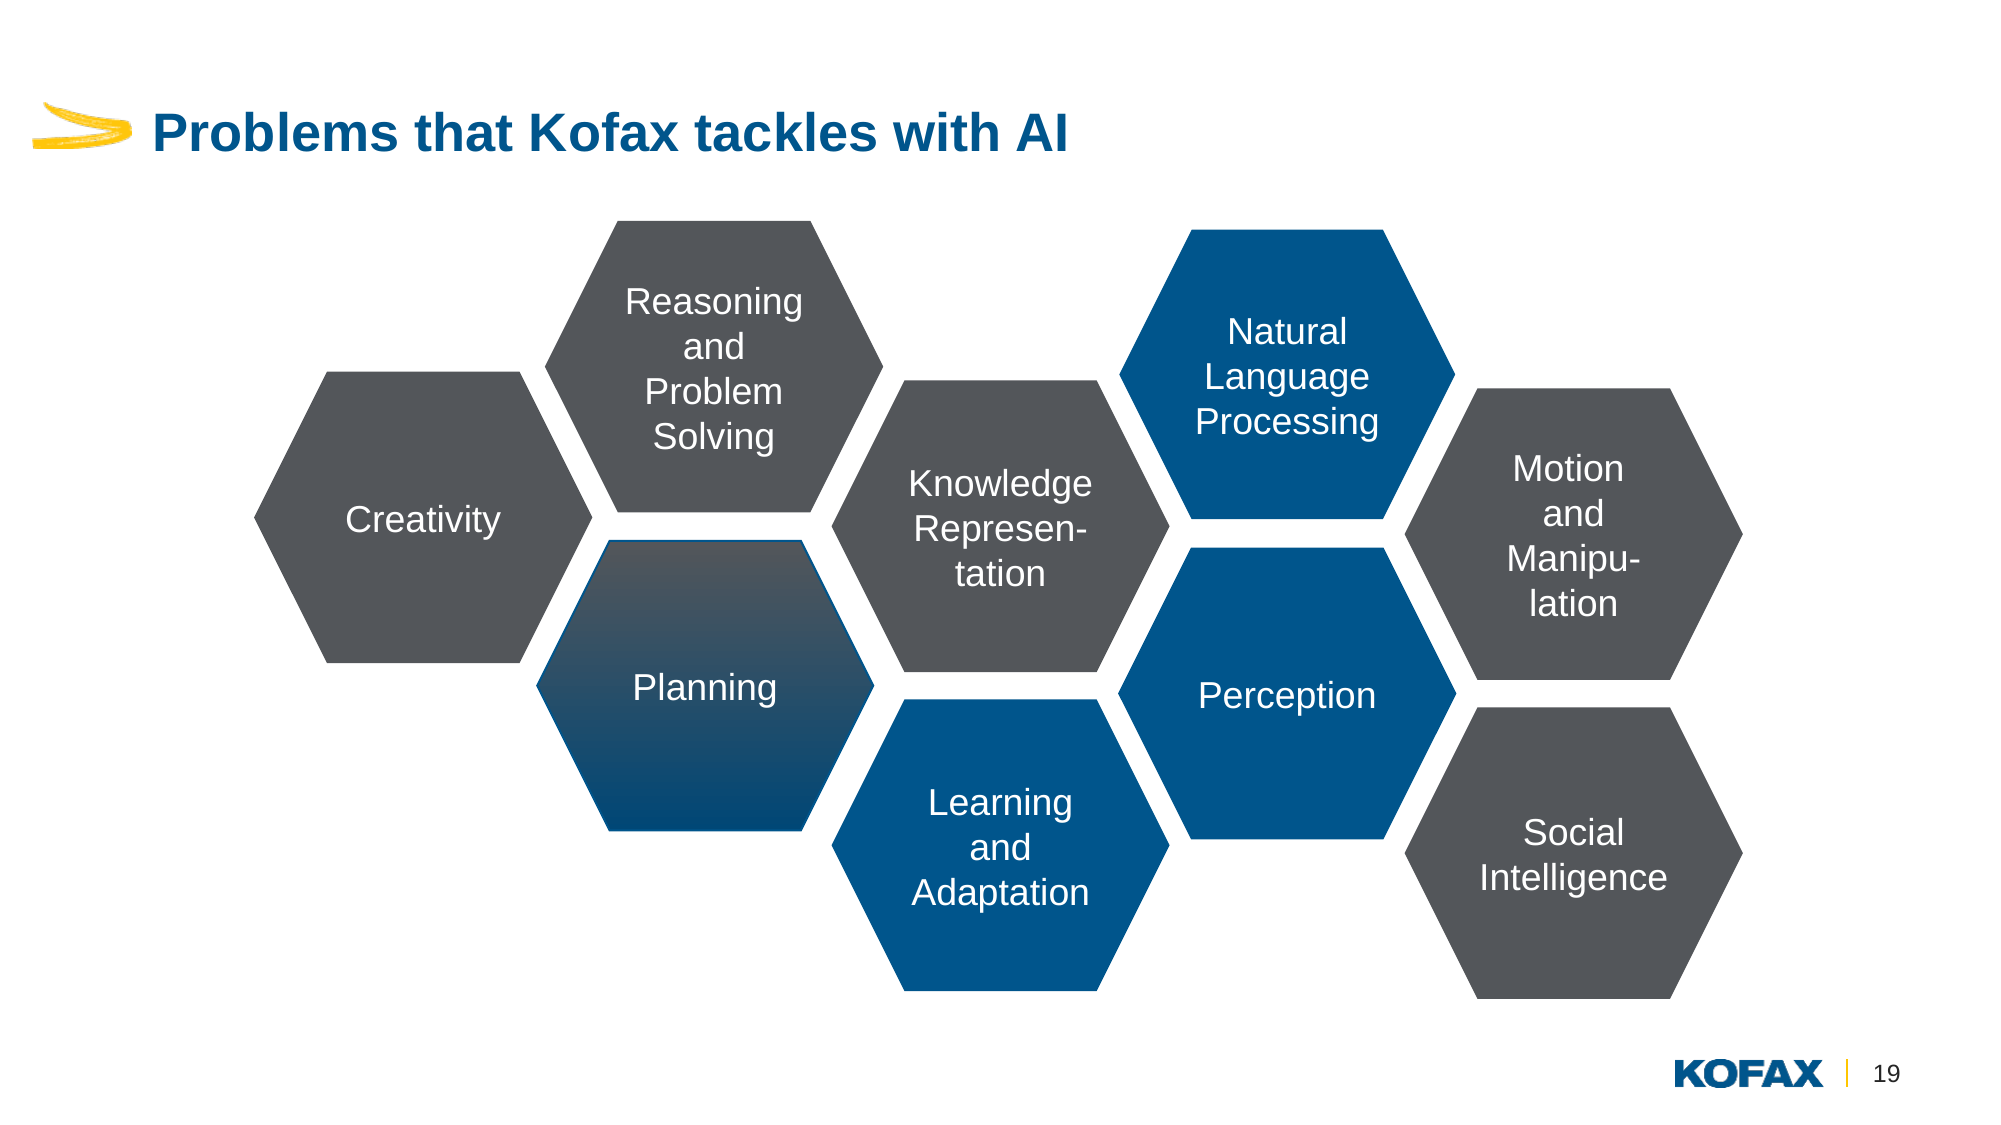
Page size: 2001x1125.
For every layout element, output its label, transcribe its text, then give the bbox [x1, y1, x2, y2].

title Problems that Kofax tackles with AI [137, 97, 1914, 256]
text_box Motion and Manipu-lation [1404, 388, 1743, 680]
text_box Knowledge Represen-tation [831, 380, 1170, 673]
text_box Learning and Adaptation [831, 699, 1170, 992]
text_box Planning [536, 539, 875, 832]
picture [32, 102, 132, 149]
slide_number 19 [1857, 1042, 1959, 1103]
text_box Perception [1118, 547, 1457, 840]
picture [1675, 1059, 1824, 1088]
text_box Social Intelligence [1404, 707, 1743, 999]
text_box Natural Language Processing [1118, 228, 1457, 521]
text_box Creativity [254, 371, 593, 664]
text_box Reasoning and Problem Solving [544, 220, 884, 513]
